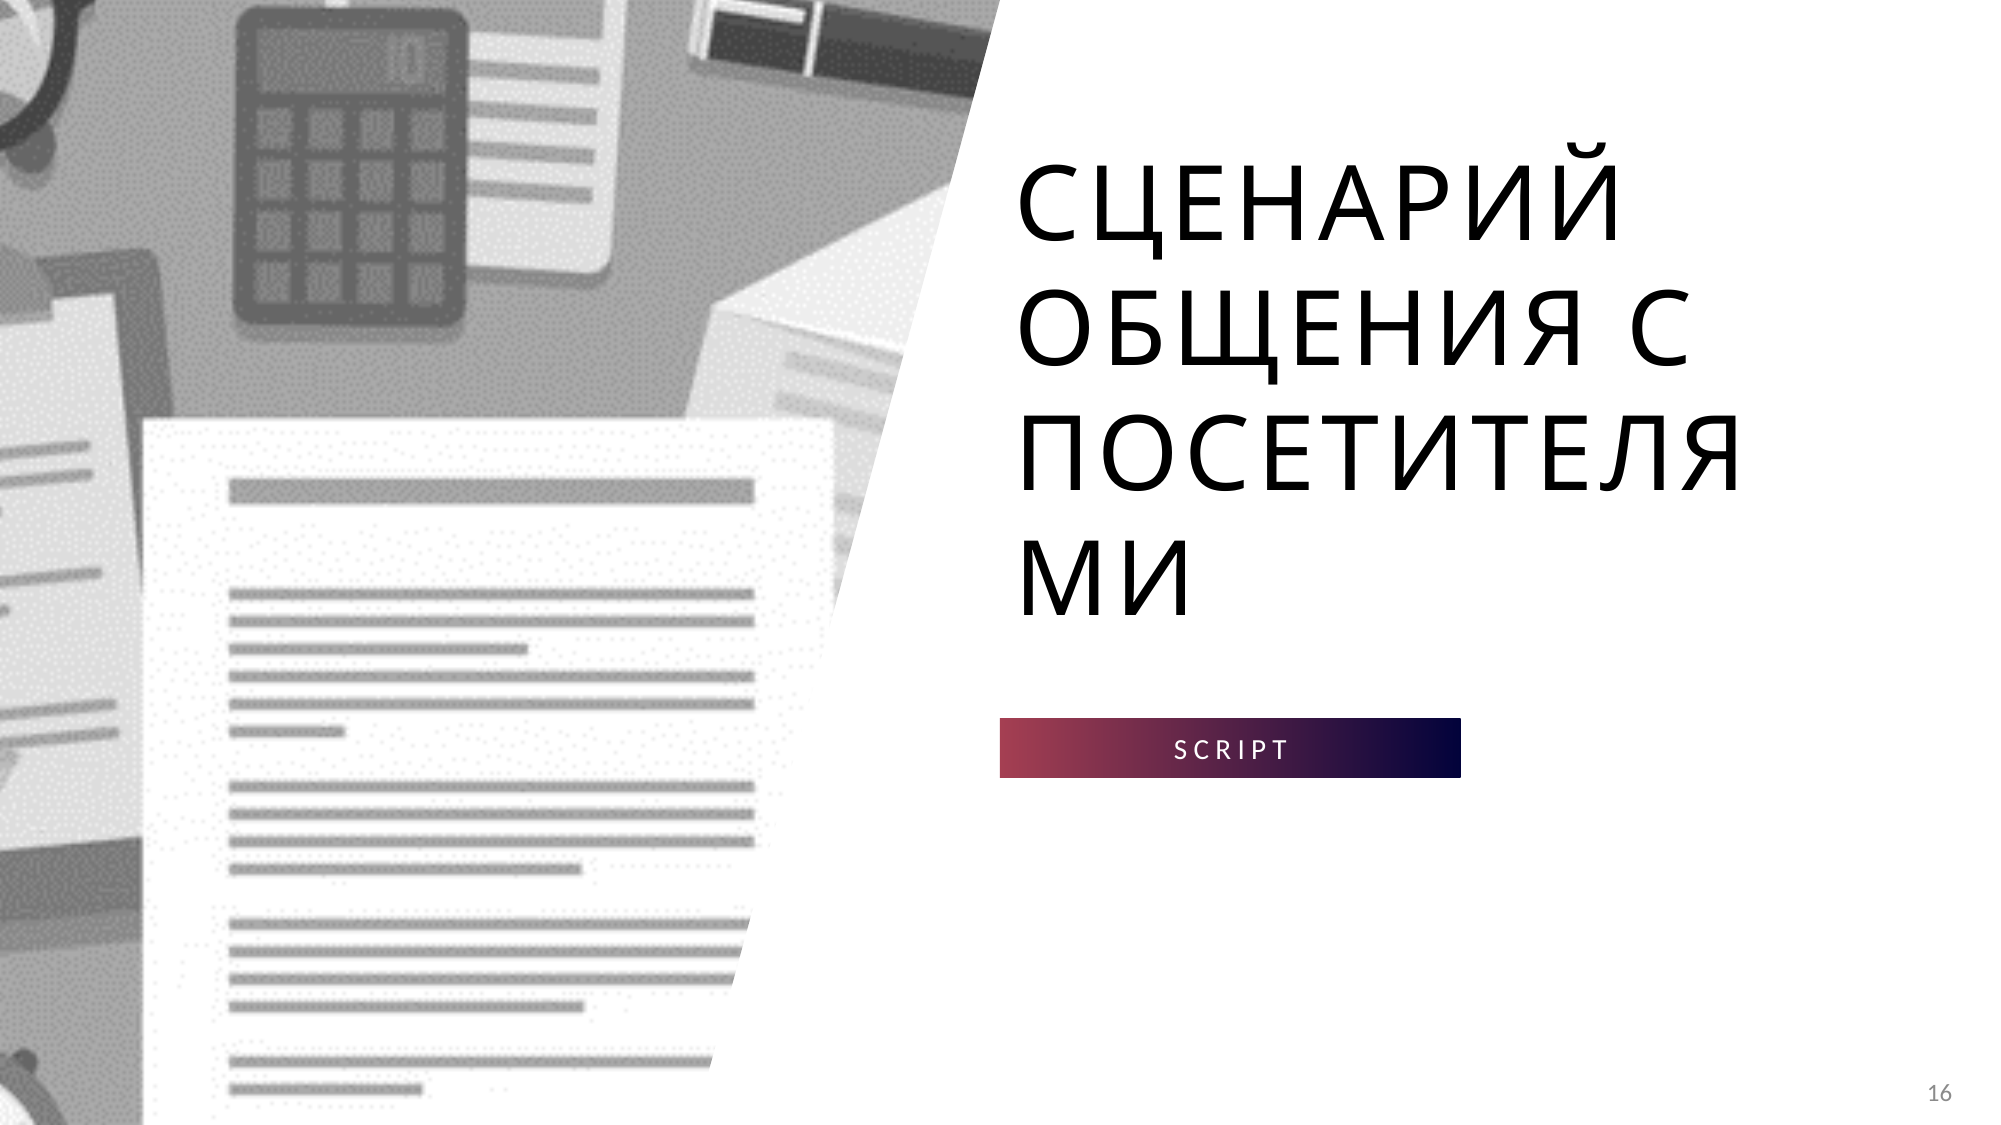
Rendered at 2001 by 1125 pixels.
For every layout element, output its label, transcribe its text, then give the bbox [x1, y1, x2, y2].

title Сценарий общения с посетителями [1000, 258, 1862, 644]
picture [0, 0, 1000, 1125]
list script [1000, 718, 1461, 778]
slide_number 16 [1894, 1061, 1968, 1121]
